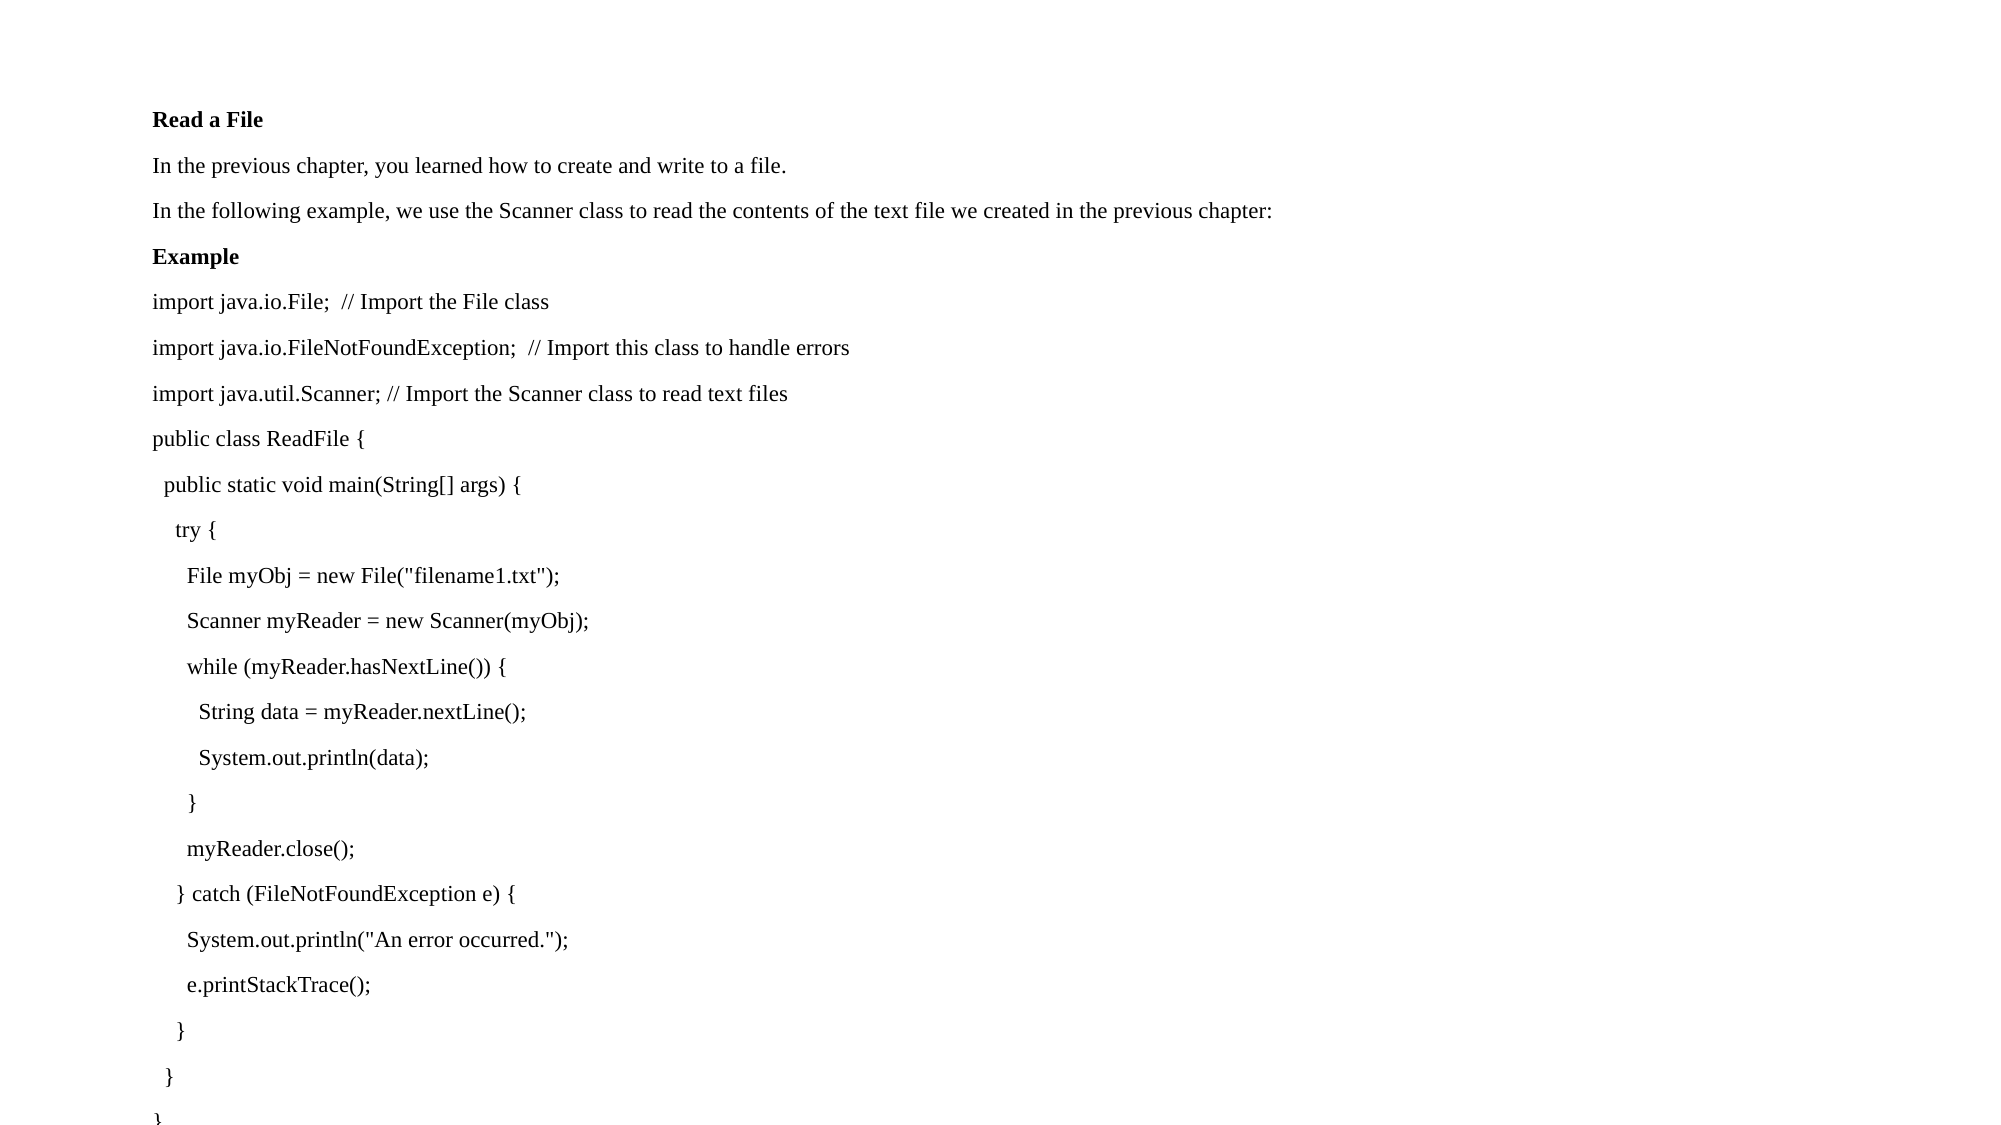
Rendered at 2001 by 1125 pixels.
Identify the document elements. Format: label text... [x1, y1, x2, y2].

list Read a File In the previous chapter, you learned how to create and write to a file. In the following example, we use the Scanner class to read the contents of the text file we created in the previous chapter: Example import java.io.File; // Import the File class import java.io.FileNotFoundException; // Import this class to handle errors import java.util.Scanner; // Import the Scanner class to read text files public class ReadFile { public static void main(String[] args) { try { File myObj = new File("filename1.txt"); Scanner myReader = new Scanner(myObj); while (myReader.hasNextLine()) { String data = myReader.nextLine(); System.out.println(data); } myReader.close(); } catch (FileNotFoundException e) { System.out.println("An error occurred."); e.printStackTrace(); } } } [137, 100, 1863, 1023]
